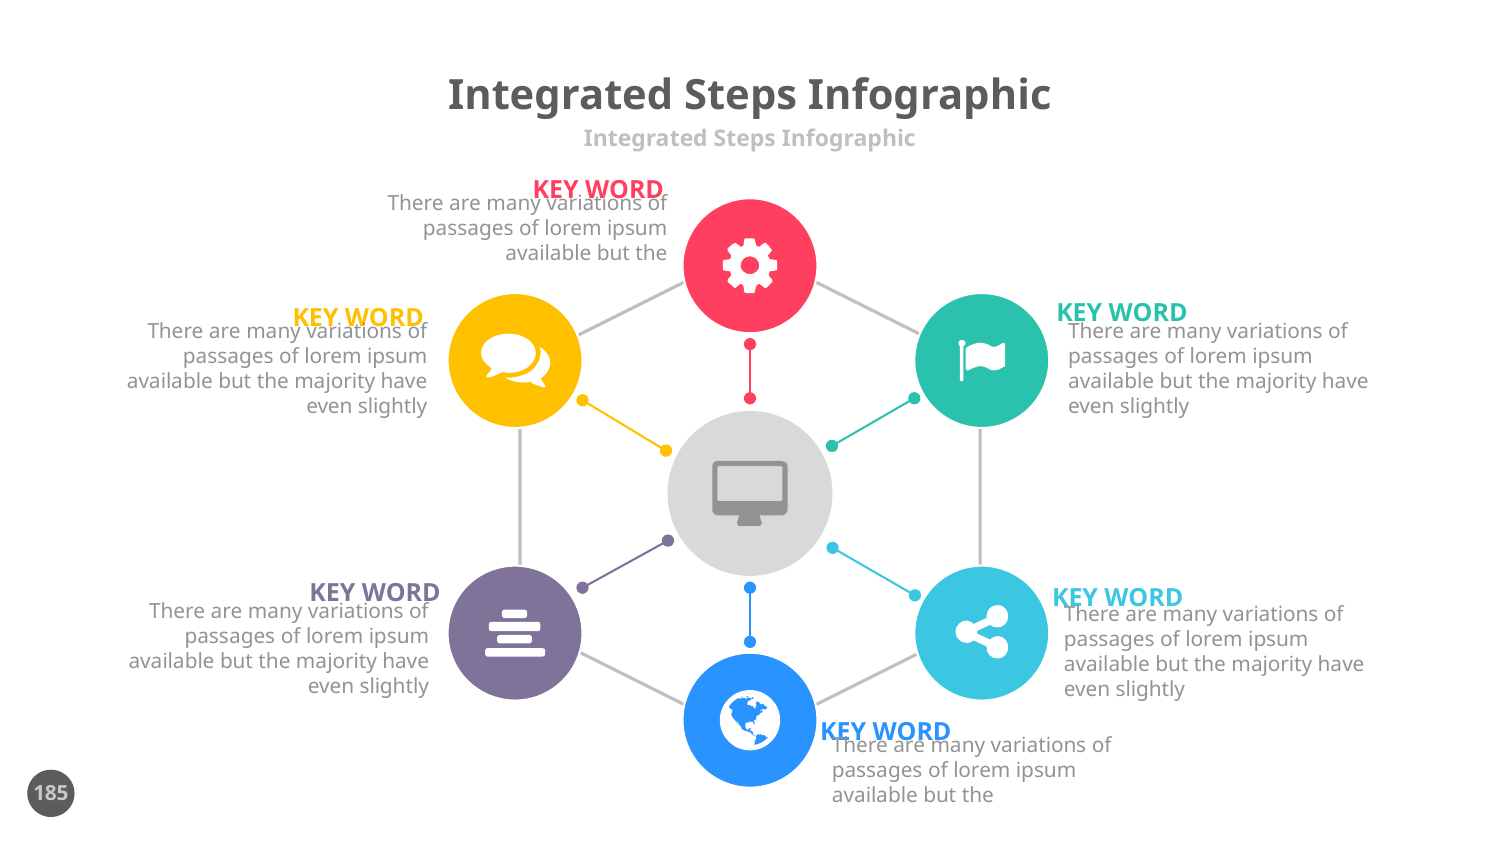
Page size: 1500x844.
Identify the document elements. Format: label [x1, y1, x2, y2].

text_box [107, 301, 428, 406]
text_box [447, 197, 1050, 788]
text_box [347, 172, 668, 253]
slide_number [13, 770, 89, 816]
text_box [1063, 581, 1384, 689]
text_box [831, 715, 1152, 795]
text_box [109, 575, 430, 686]
text_box [1060, 303, 1064, 321]
text_box [1067, 295, 1388, 406]
title [287, 63, 1213, 122]
list [412, 121, 1088, 155]
